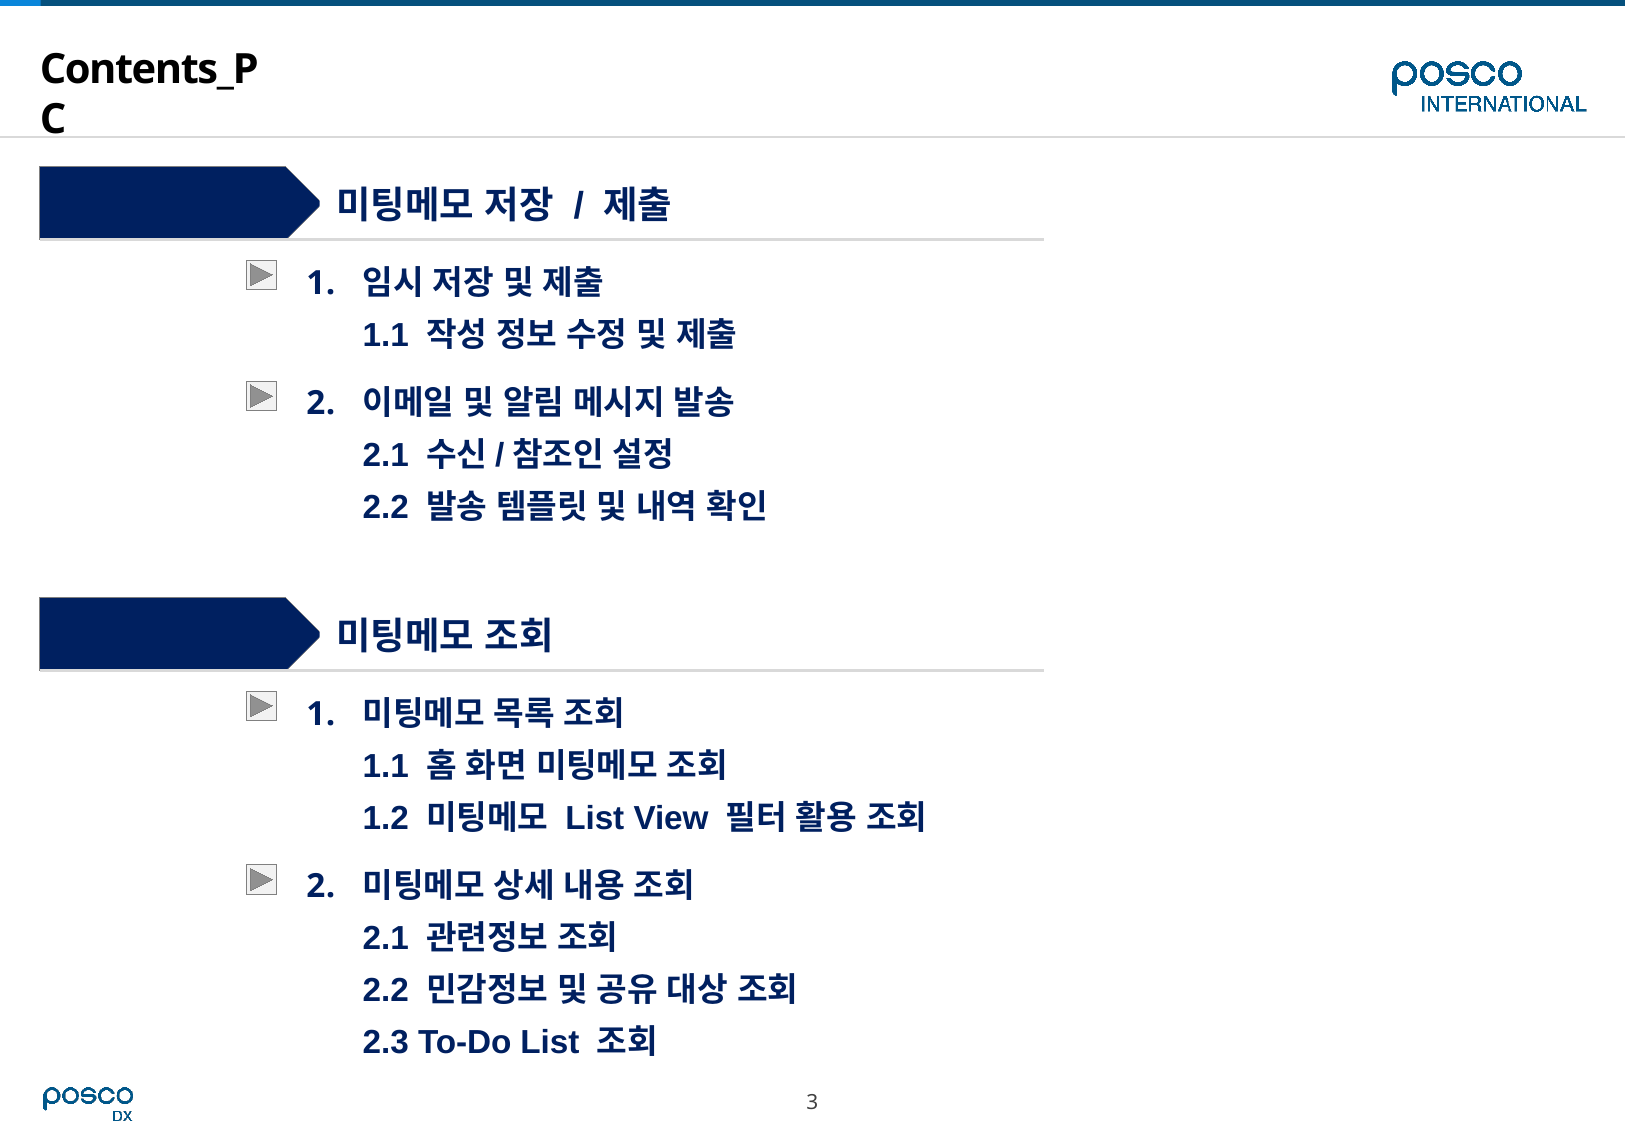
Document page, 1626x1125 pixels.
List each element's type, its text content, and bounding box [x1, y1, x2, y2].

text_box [39, 166, 1044, 310]
picture [43, 1087, 133, 1121]
title Contents_PC [39, 66, 273, 118]
picture [0, 0, 41, 6]
picture [1391, 59, 1587, 113]
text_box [39, 597, 1044, 741]
text_box [246, 381, 277, 411]
text_box [246, 864, 277, 895]
